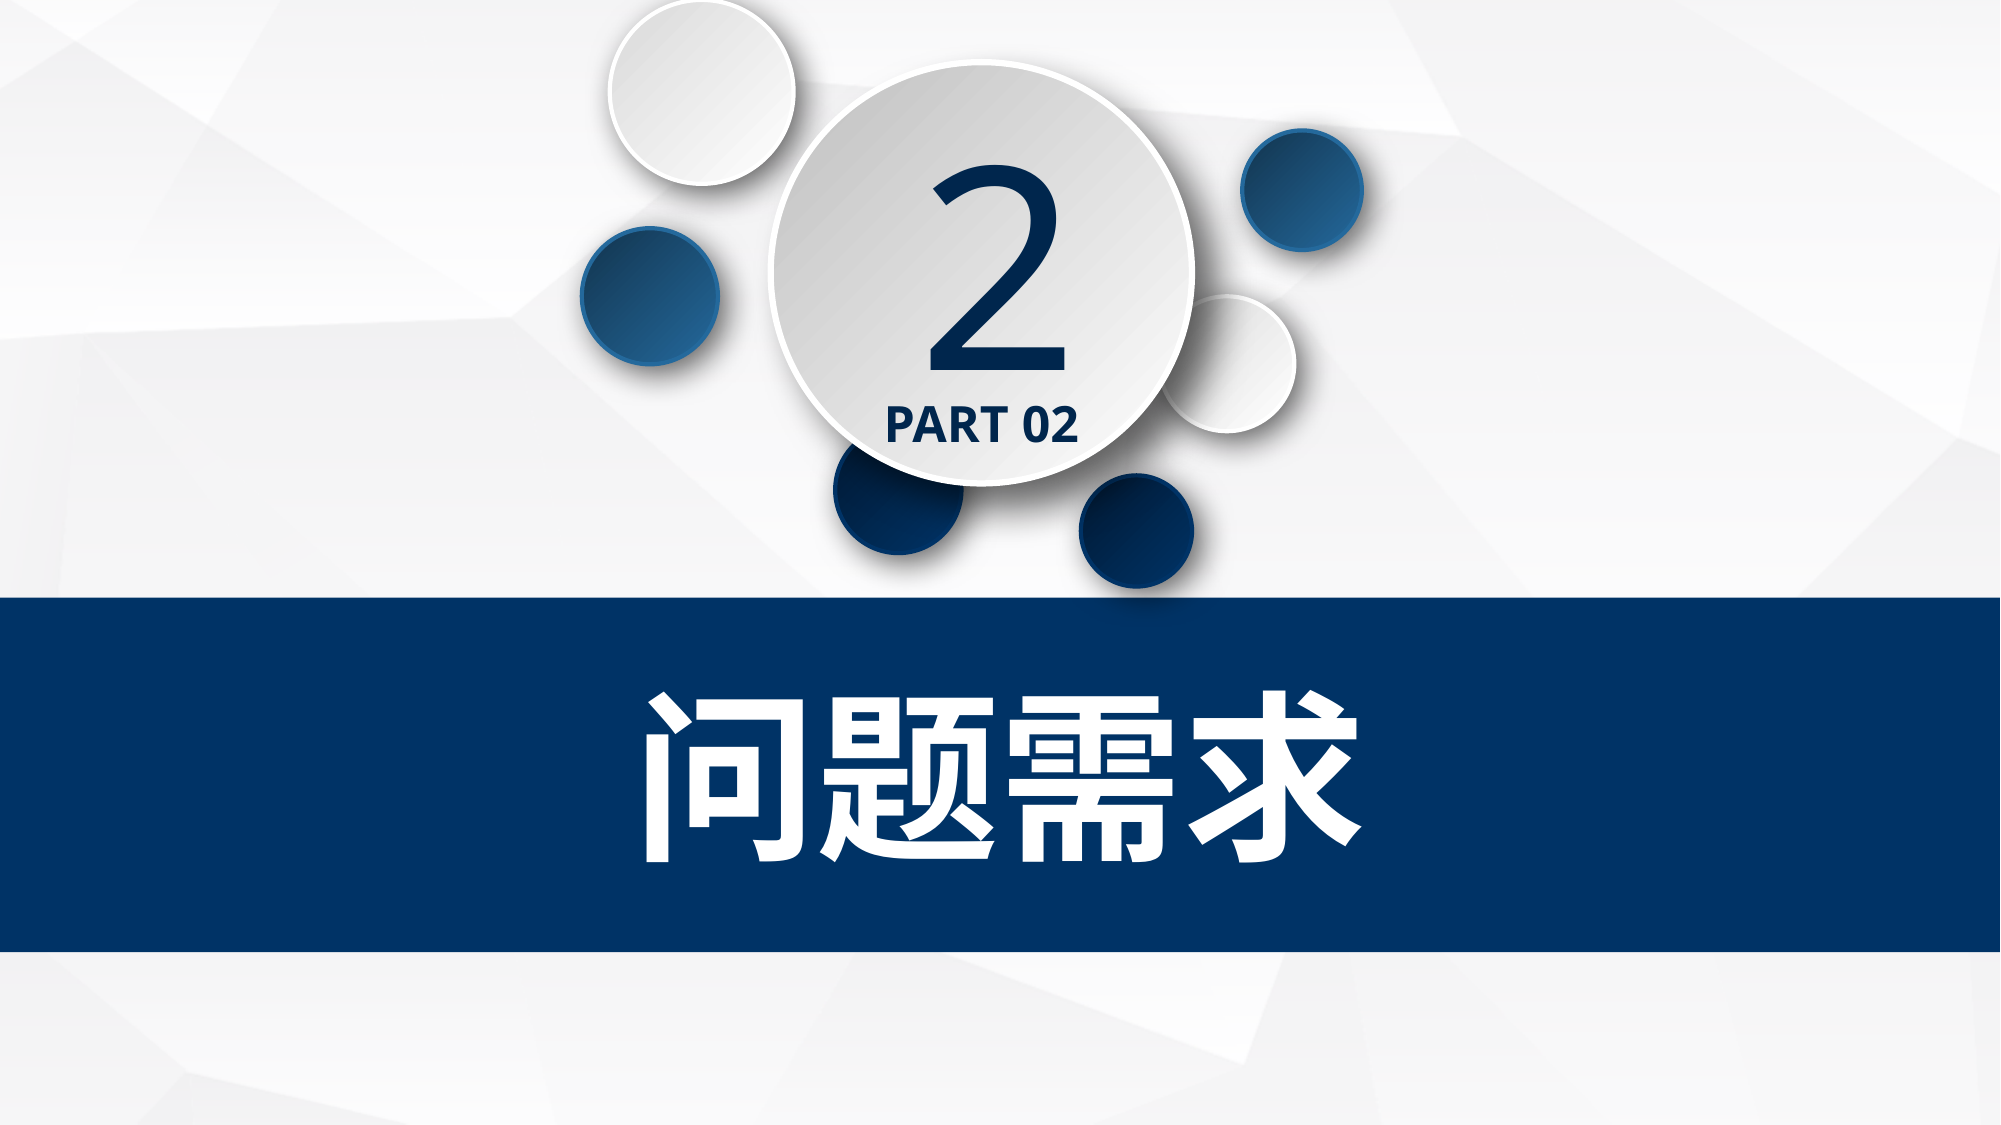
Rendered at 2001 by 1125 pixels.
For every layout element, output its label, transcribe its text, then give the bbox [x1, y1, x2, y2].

text_box 问题需求 [233, 656, 1767, 891]
text_box [1241, 129, 1363, 252]
text_box [1094, 93, 1194, 430]
text_box [580, 227, 719, 366]
text_box [882, 460, 1081, 485]
text_box [608, 0, 795, 185]
text_box [769, 61, 1067, 430]
text_box [1205, 297, 1296, 433]
text_box [0, 596, 2000, 953]
text_box [834, 468, 950, 555]
text_box PART 02 [839, 385, 1124, 460]
text_box 2 [902, 79, 1094, 385]
text_box [1079, 479, 1194, 588]
picture [0, 0, 2001, 1125]
